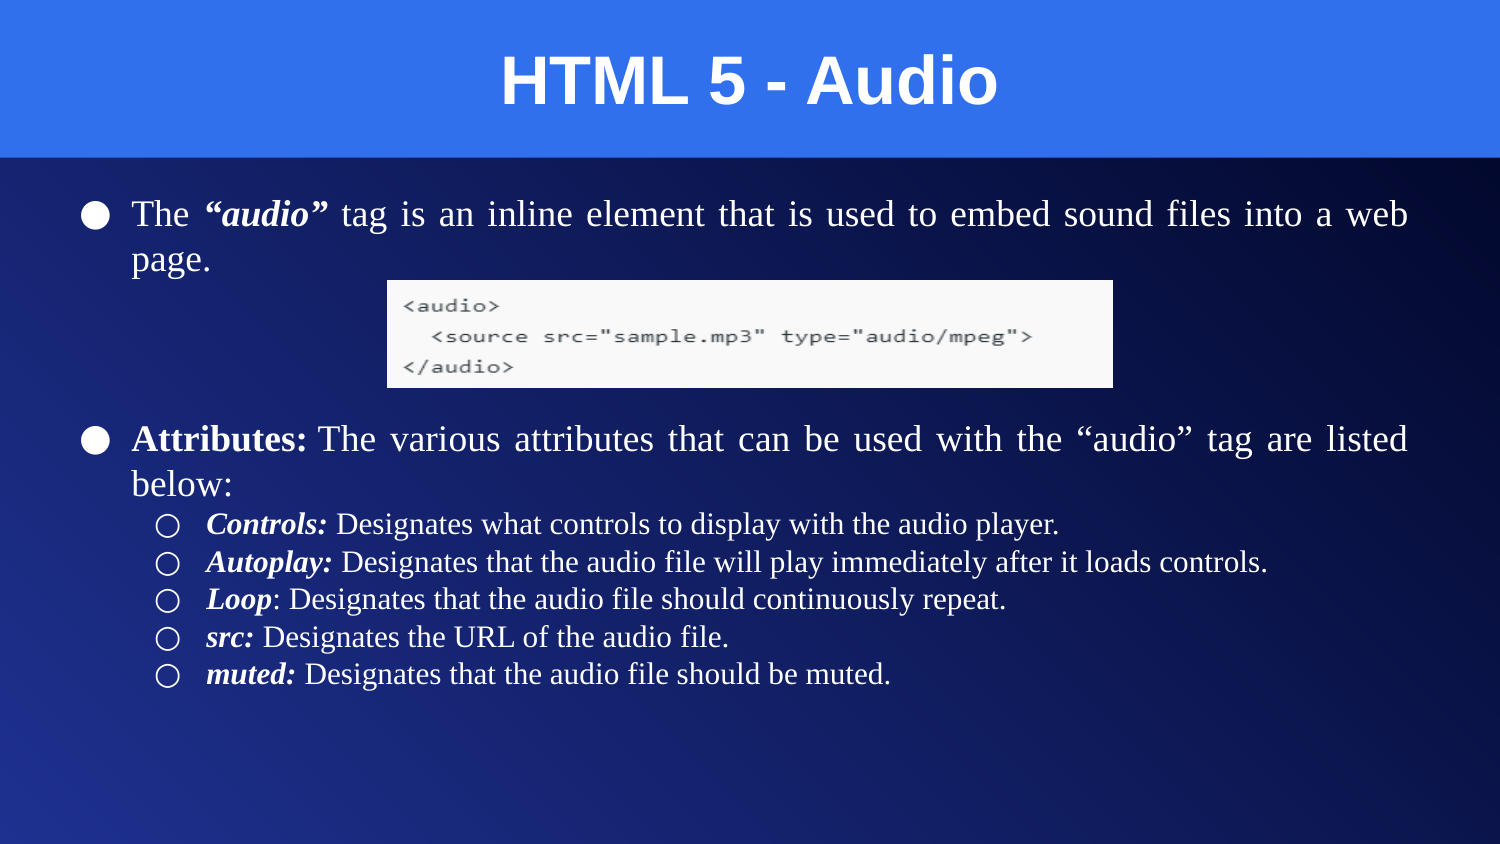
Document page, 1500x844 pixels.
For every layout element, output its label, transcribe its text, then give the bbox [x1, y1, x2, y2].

text_box HTML 5 - Audio [0, 0, 1500, 158]
picture [387, 279, 1113, 389]
list The “audio” tag is an inline element that is used to embed sound files into a web page. Attributes: The various attributes that can be used with the “audio” tag are listed below: Controls: Designates what controls to display with the audio player. Autoplay: Designates that the audio file will play immediately after it loads controls. Loop: Designates that the audio file should continuously repeat. src: Designates the URL of the audio file. muted: Designates that the audio file should be muted. [41, 173, 1425, 830]
